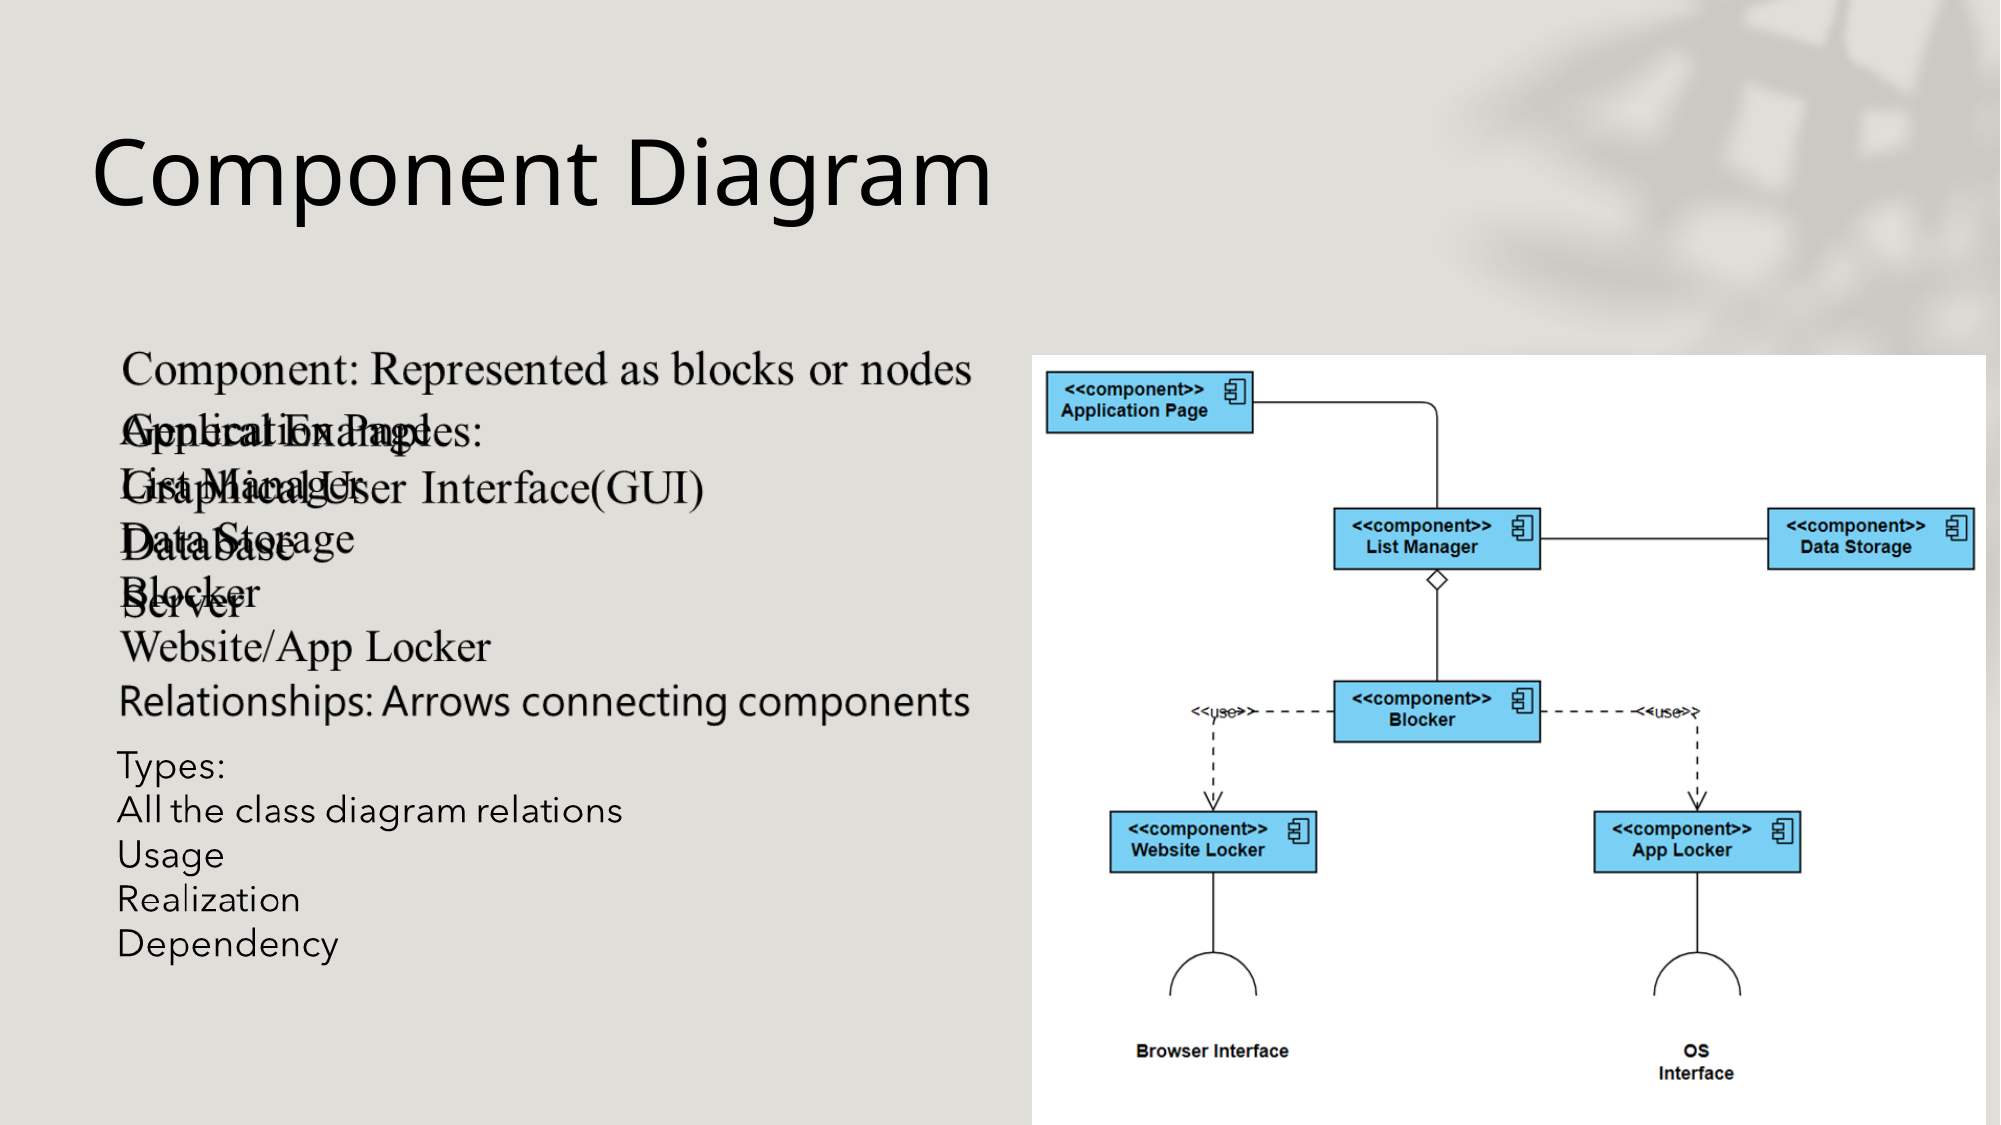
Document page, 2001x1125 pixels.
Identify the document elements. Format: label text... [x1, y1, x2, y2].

title Component Diagram [75, 60, 1925, 278]
picture [92, 323, 1986, 1125]
